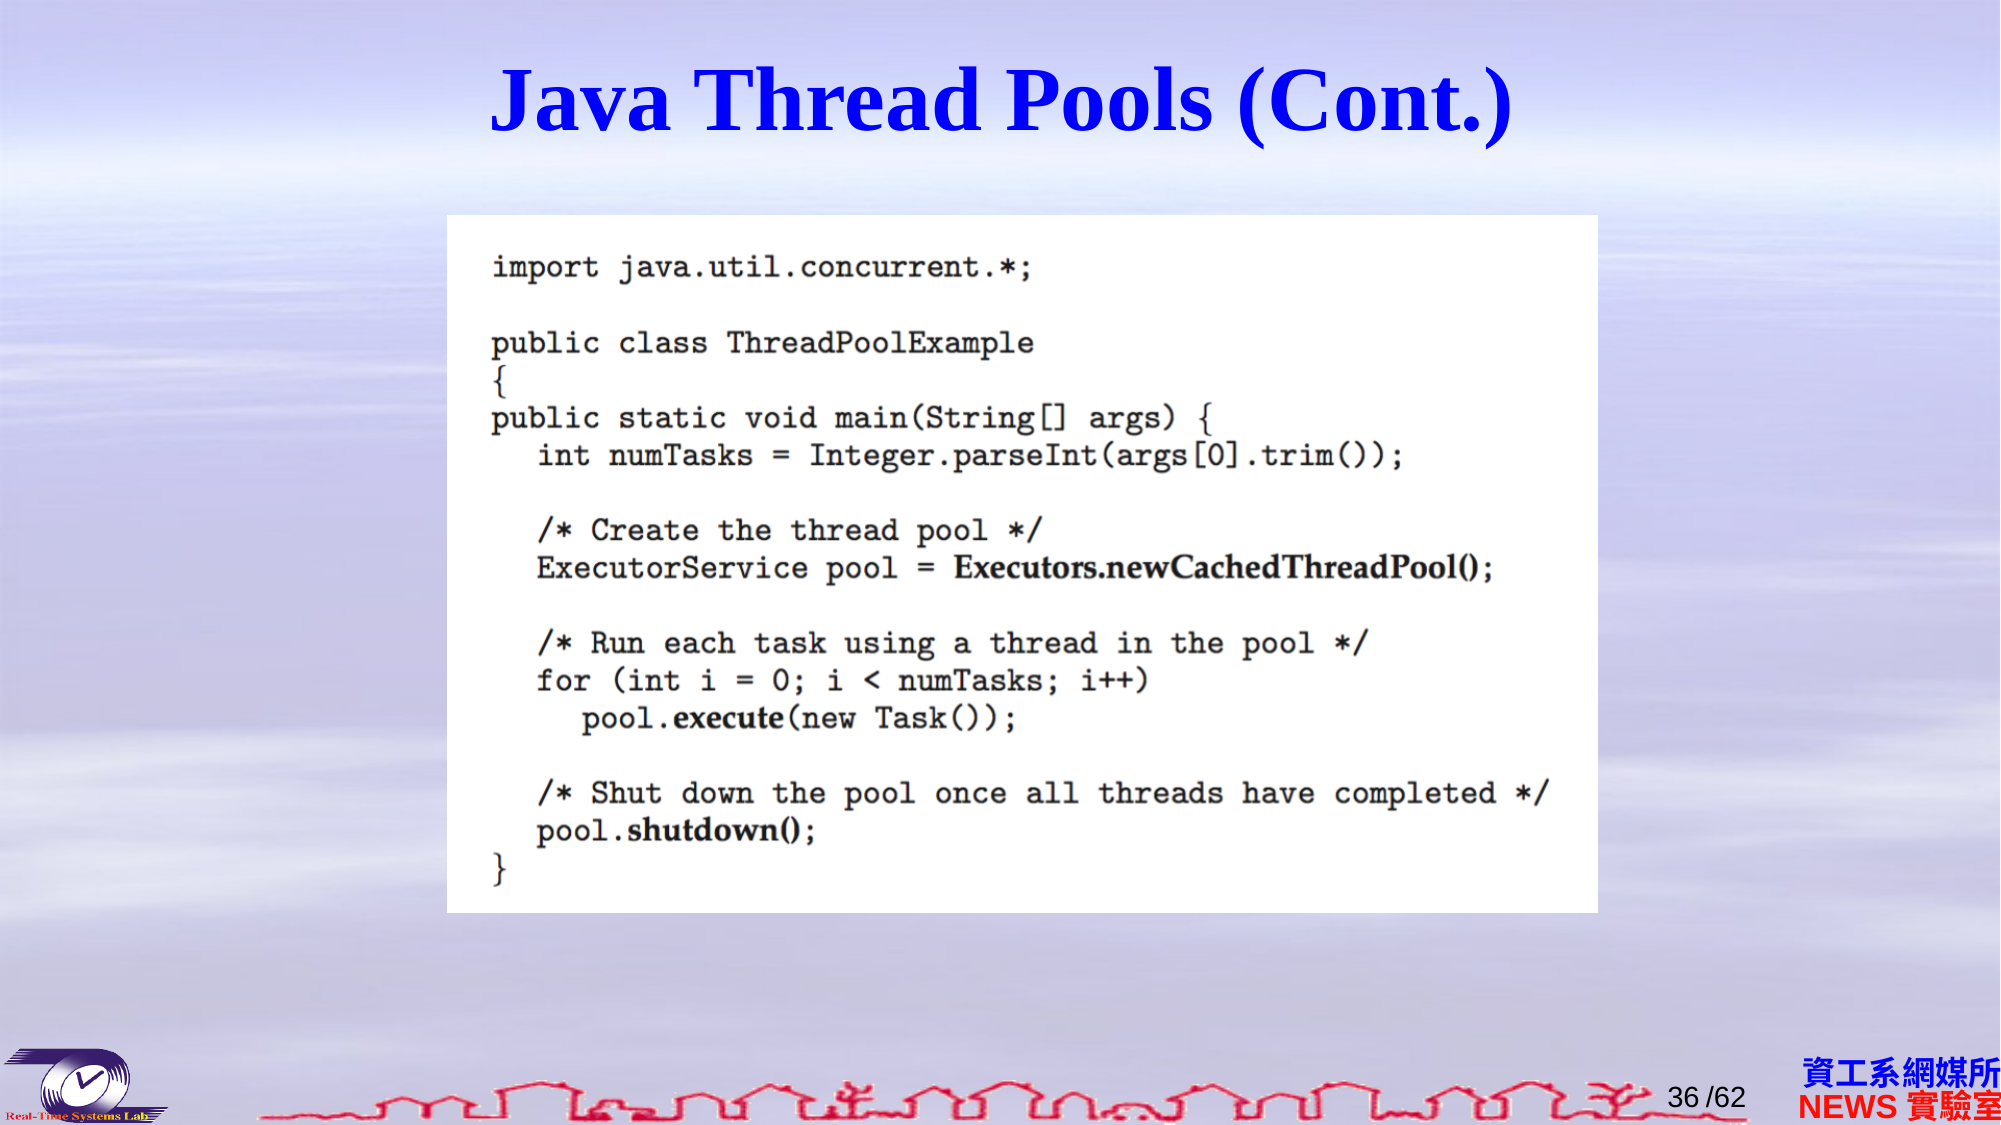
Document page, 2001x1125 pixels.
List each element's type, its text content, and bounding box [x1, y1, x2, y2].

title Java Thread Pools (Cont.) [102, 0, 1903, 188]
footer /62 [1715, 1070, 2000, 1125]
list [447, 214, 1599, 914]
picture [0, 0, 2001, 1125]
slide_number 35 [1248, 1070, 1715, 1125]
